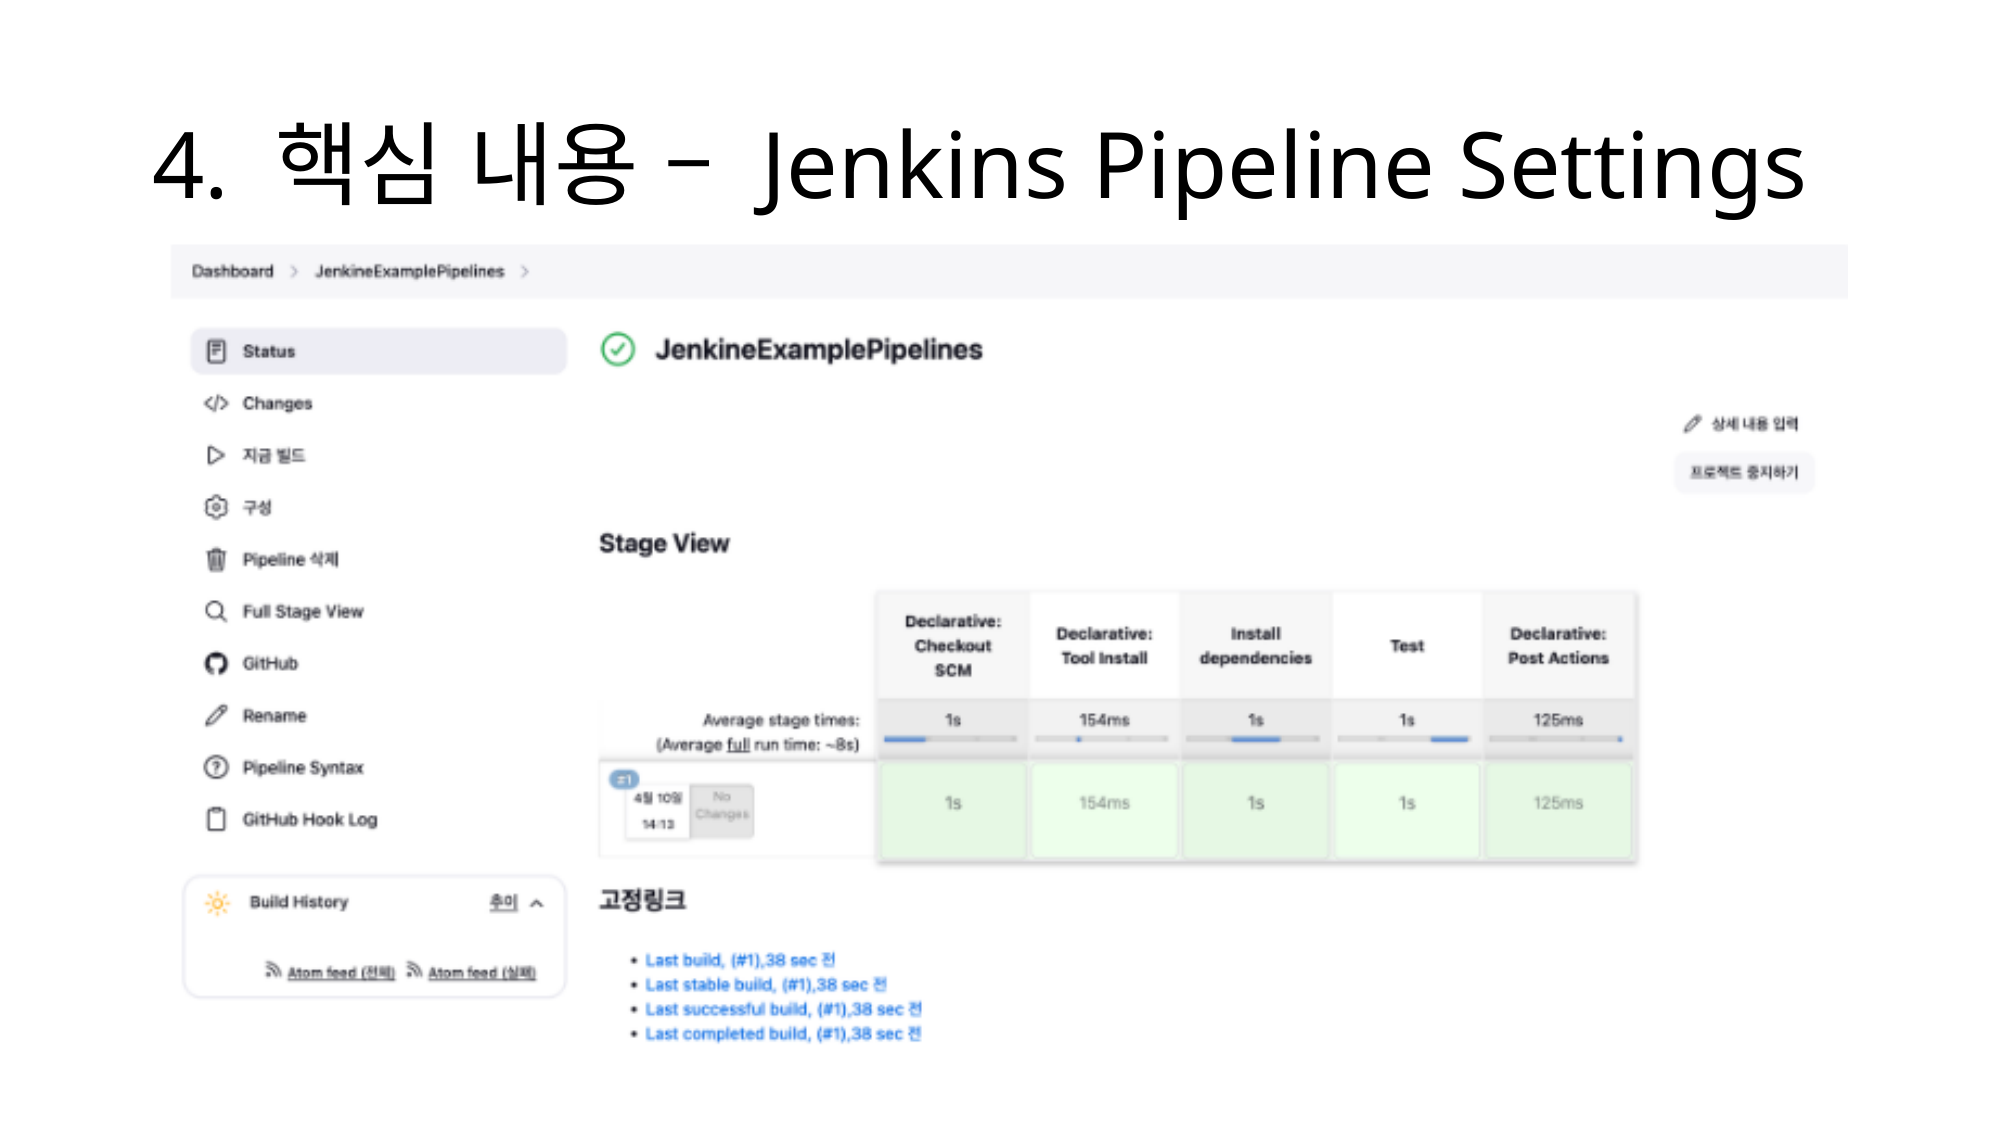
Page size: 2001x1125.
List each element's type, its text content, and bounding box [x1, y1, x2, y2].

picture [151, 242, 1849, 1066]
title 4. 핵심 내용 – Jenkins Pipeline Settings [137, 59, 1863, 278]
